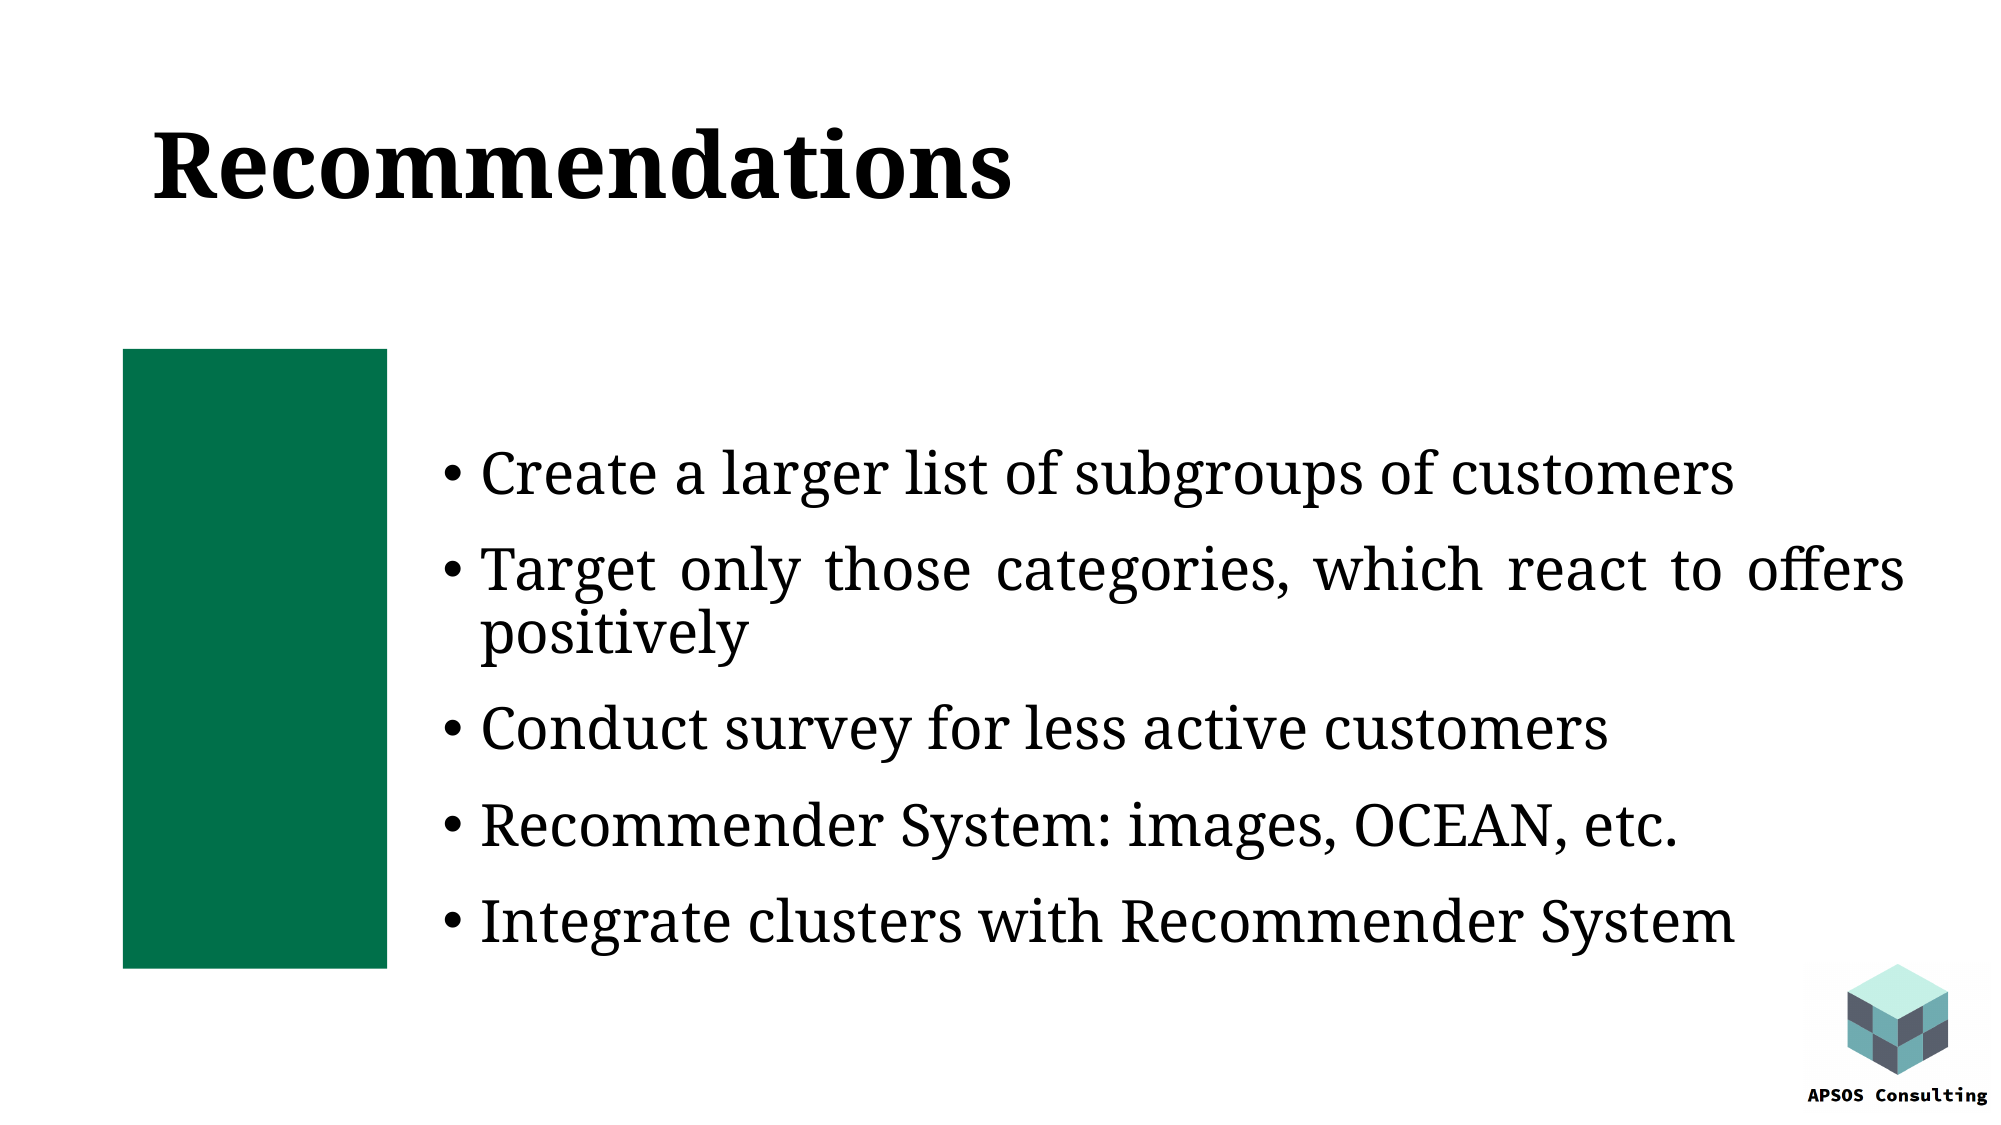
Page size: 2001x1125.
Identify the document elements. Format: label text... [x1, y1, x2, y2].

title Recommendations [137, 59, 1863, 278]
picture [1802, 962, 1991, 1113]
list Create a larger list of subgroups of customers Target only those categories, which react to offers positively Conduct survey for less active customers Recommender System: images, OCEAN, etc. Integrate clusters with Recommender System [427, 436, 1923, 1047]
text_box [122, 348, 388, 969]
